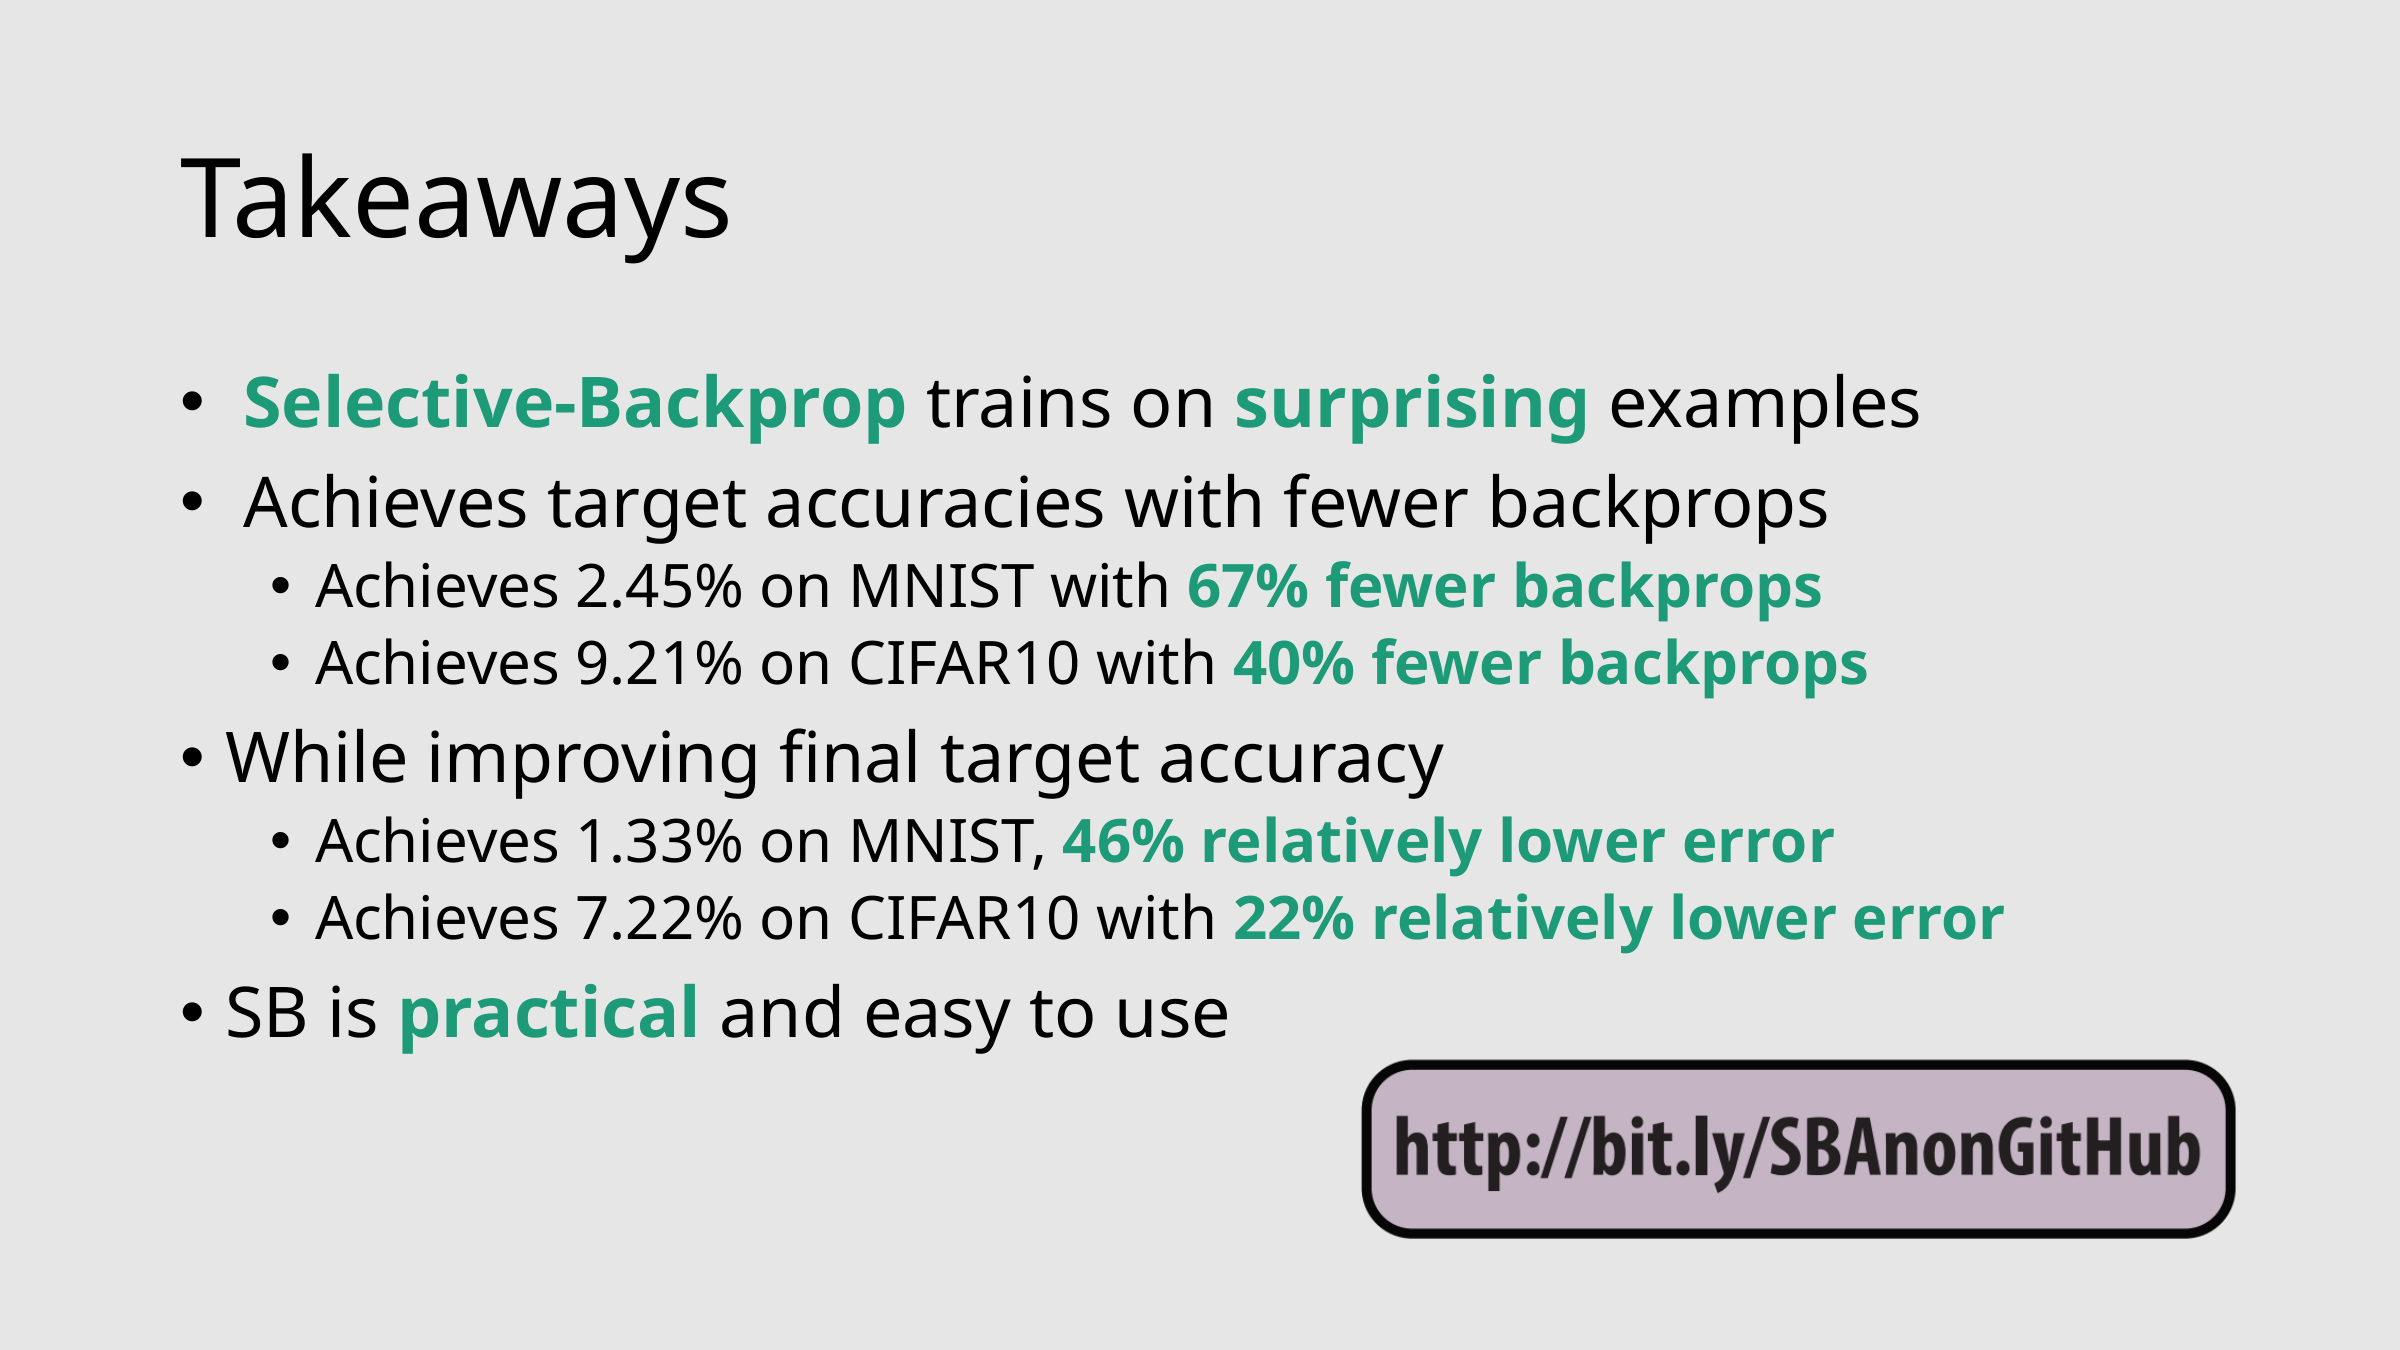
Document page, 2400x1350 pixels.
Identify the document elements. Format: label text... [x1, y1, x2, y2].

list Selective-Backprop trains on surprising examples Achieves target accuracies with fewer backprops Achieves 2.45% on MNIST with 67% fewer backprops Achieves 9.21% on CIFAR10 with 40% fewer backprops While improving final target accuracy Achieves 1.33% on MNIST, 46% relatively lower error Achieves 7.22% on CIFAR10 with 22% relatively lower error SB is practical and easy to use [165, 359, 2235, 1350]
picture [1344, 1020, 2256, 1256]
title Takeaways [165, 71, 2235, 333]
